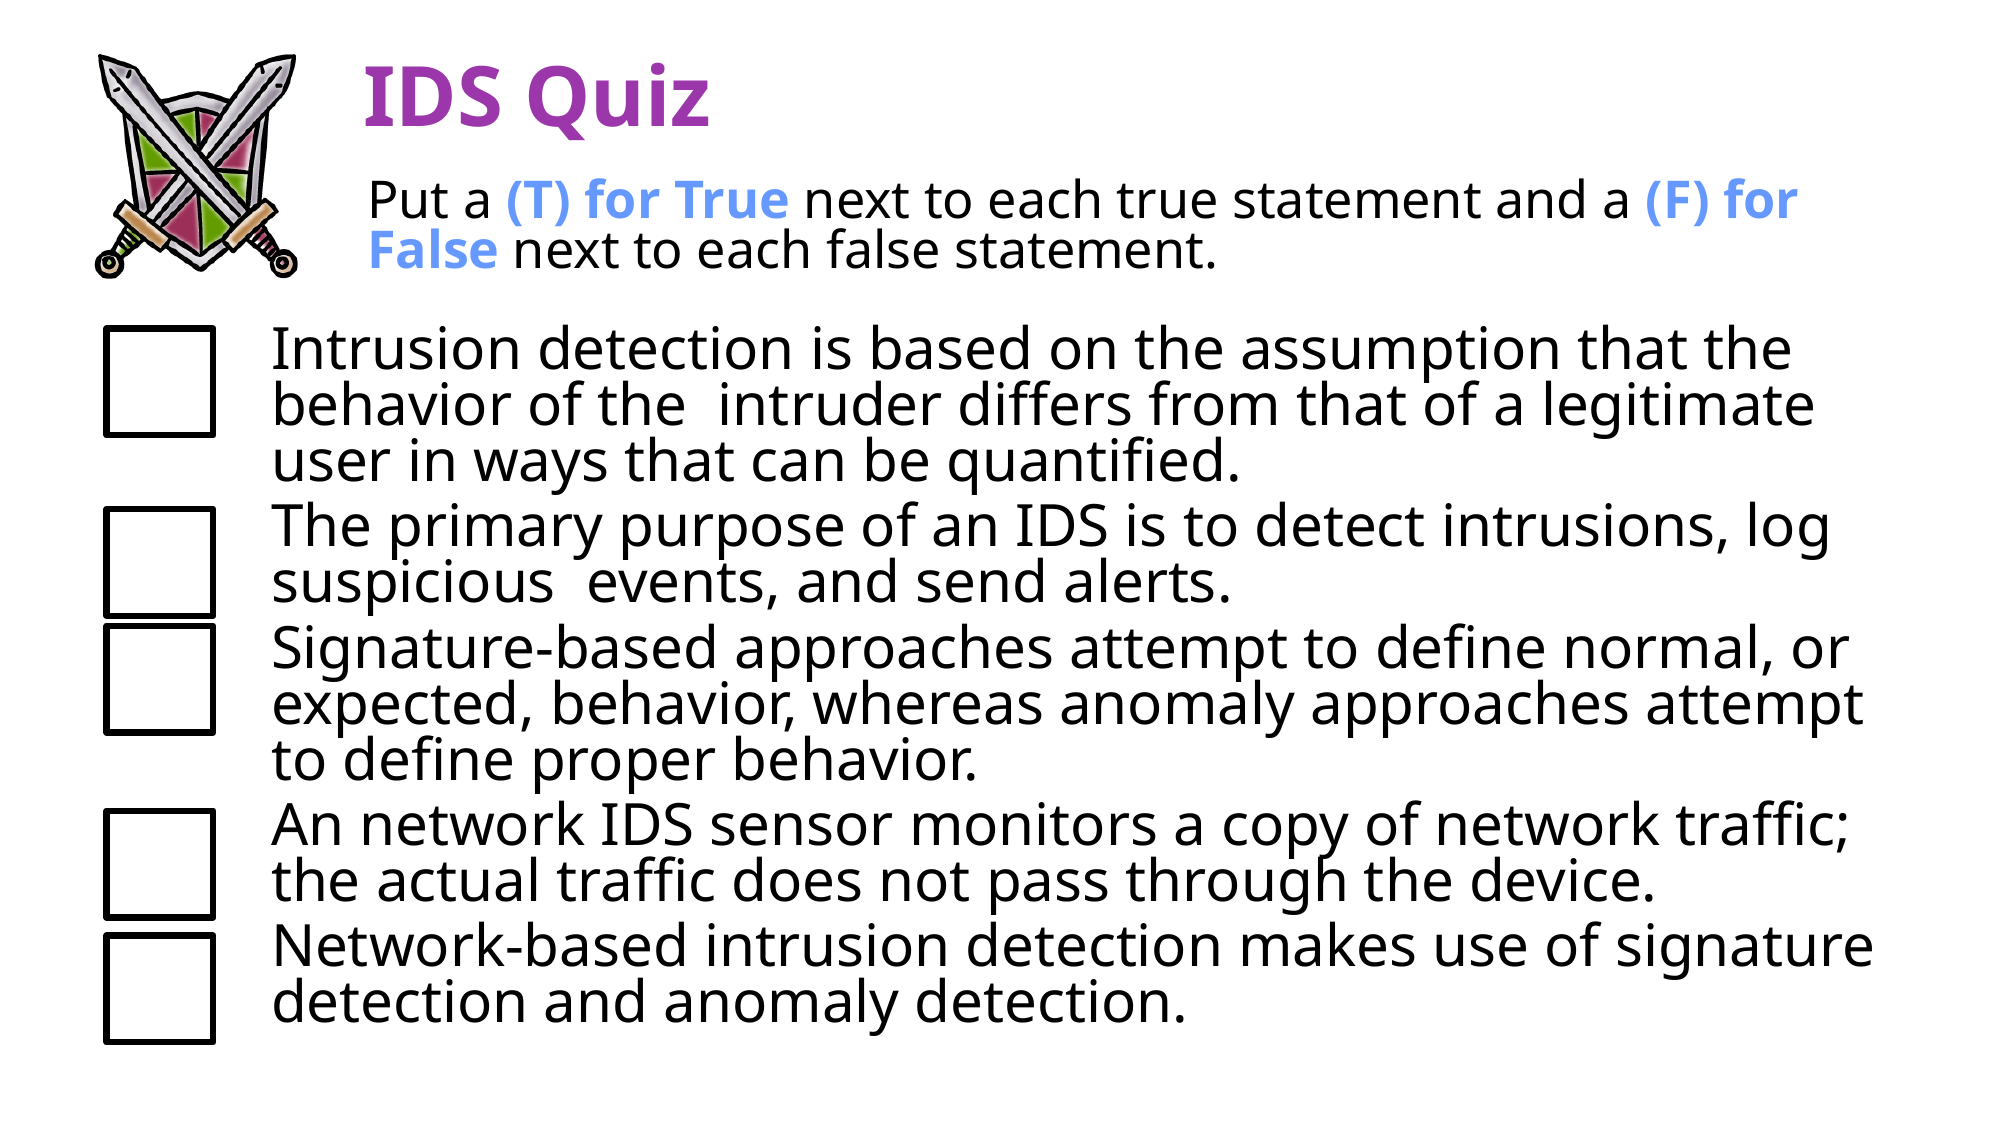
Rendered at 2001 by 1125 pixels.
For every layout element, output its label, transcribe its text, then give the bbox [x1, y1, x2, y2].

title IDS Quiz [0, 0, 1388, 162]
text_box [106, 810, 214, 918]
text_box [106, 935, 214, 1043]
text_box [106, 328, 214, 436]
text_box [106, 625, 214, 733]
text_box [106, 509, 214, 616]
picture [93, 53, 298, 280]
list Put a (T) for True next to each true statement and a (F) for False next to each false statement. [348, 159, 1884, 226]
text_box Intrusion detection is based on the assumption that the behavior of the intruder differs from that of a legitimate user in ways that can be quantified. The primary purpose of an IDS is to detect intrusions, log suspicious events, and send alerts. Signature-based approaches attempt to define normal, or expected, behavior, whereas anomaly approaches attempt to define proper behavior. An network IDS sensor monitors a copy of network traffic; the actual traffic does not pass through the device. Network-based intrusion detection makes use of signature detection and anomaly detection. [256, 226, 1929, 1125]
